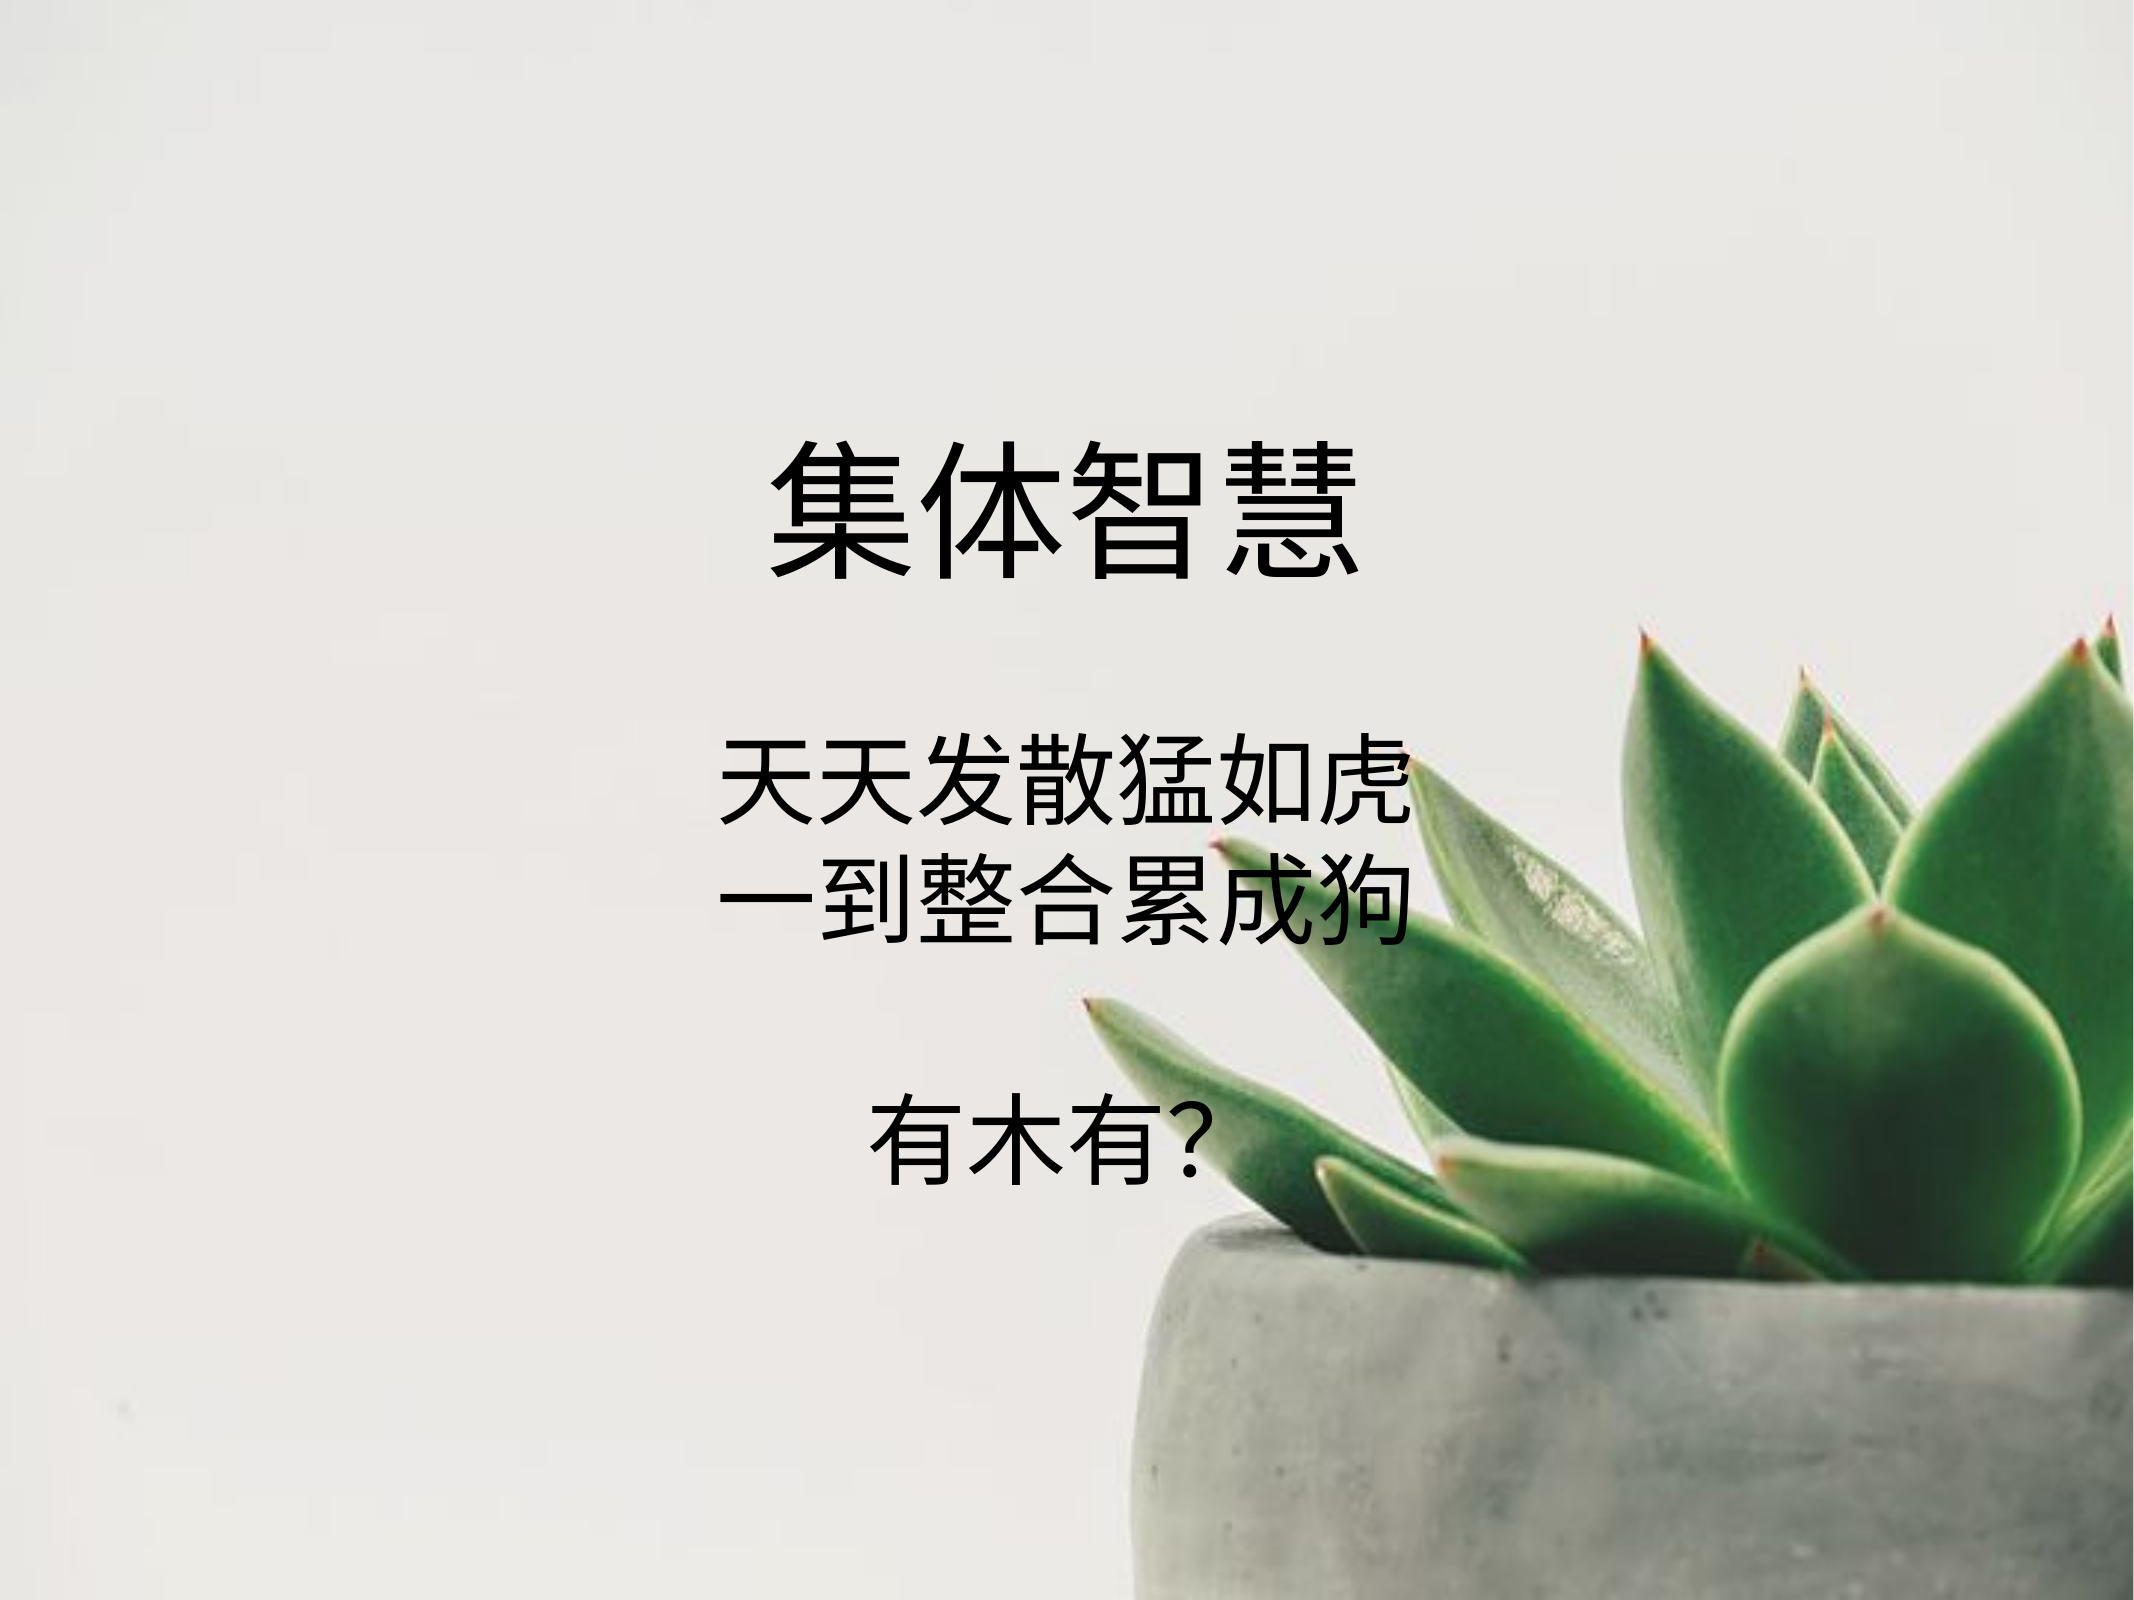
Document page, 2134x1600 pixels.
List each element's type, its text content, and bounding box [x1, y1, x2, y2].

title 集体智慧 天天发散猛如虎 一到整合累成狗 有木有？ [207, 352, 1926, 1263]
picture [0, 0, 2134, 1600]
